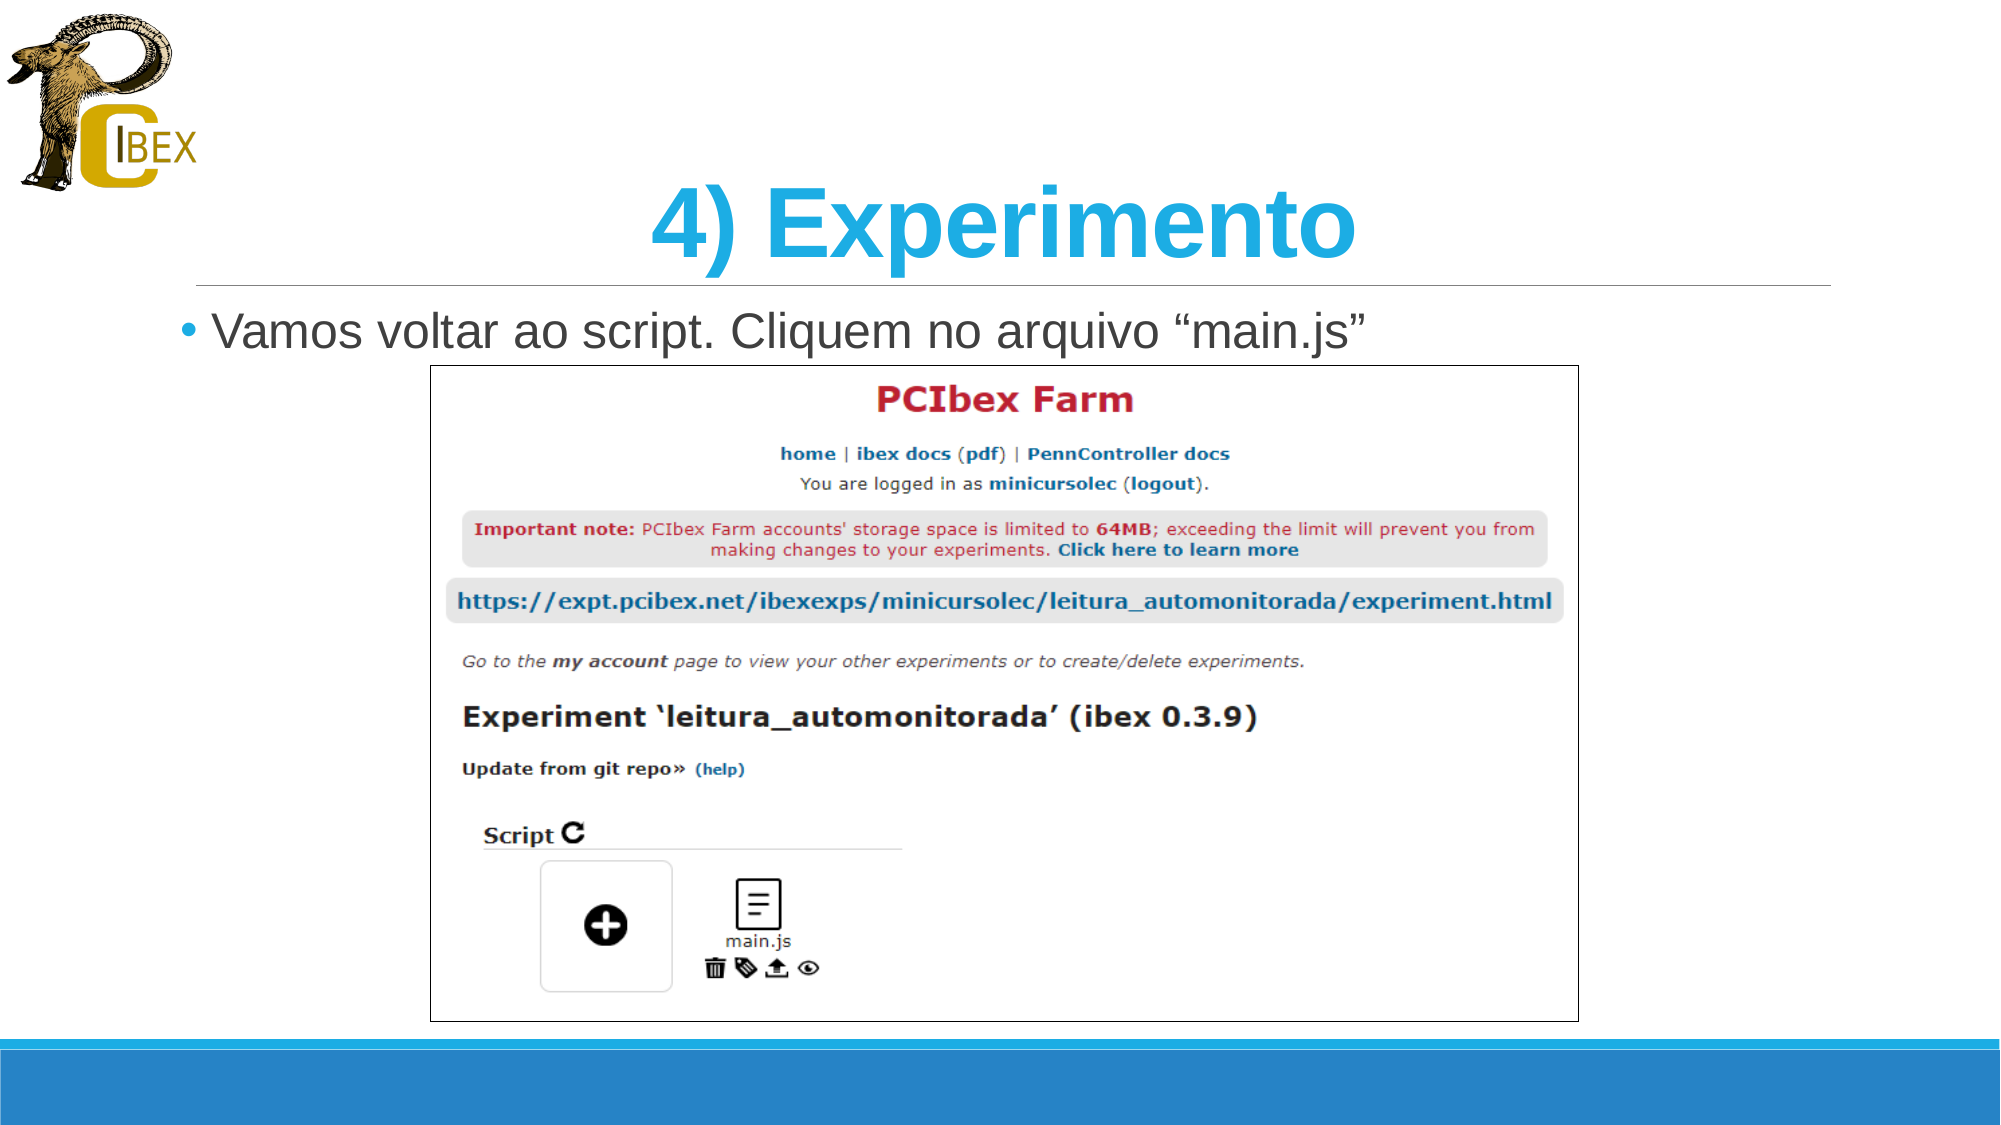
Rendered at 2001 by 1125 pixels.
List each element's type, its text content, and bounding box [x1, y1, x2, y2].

list Vamos voltar ao script. Cliquem no arquivo “main.js” [180, 297, 1830, 963]
title 4) Experimento [180, 47, 1830, 285]
picture [0, 0, 201, 200]
picture [430, 364, 1580, 1022]
